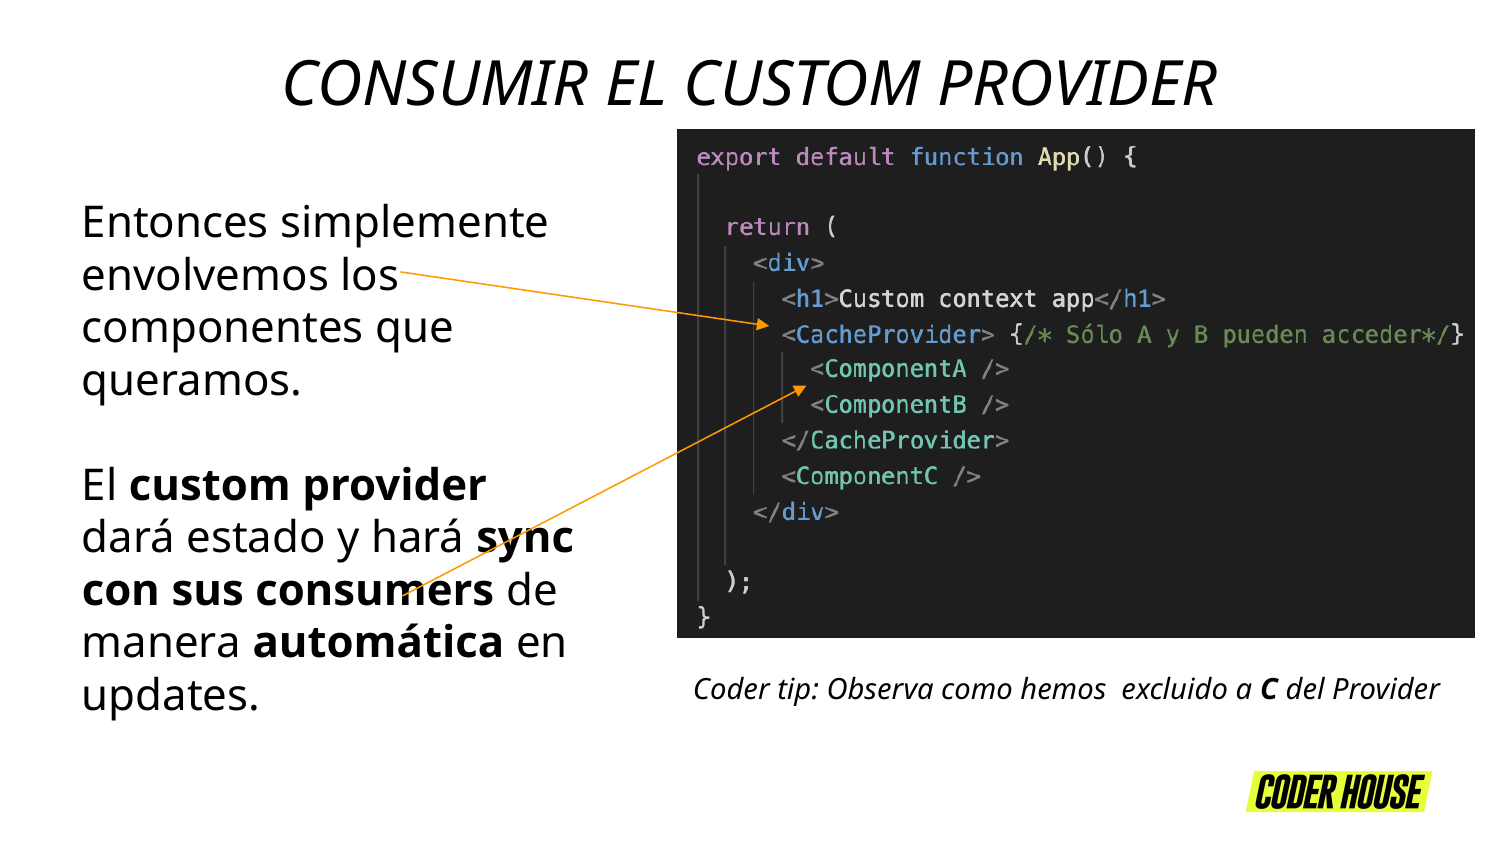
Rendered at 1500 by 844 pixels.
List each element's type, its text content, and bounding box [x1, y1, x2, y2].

picture [1241, 764, 1437, 819]
text_box Coder tip: Observa como hemos excluido a C del Provider [677, 655, 1500, 781]
text_box CONSUMIR EL CUSTOM PROVIDER [264, 17, 1236, 148]
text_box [400, 271, 770, 327]
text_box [402, 385, 807, 597]
picture [677, 129, 1476, 638]
text_box Entonces simplemente envolvemos los componentes que queramos. El custom provider dará estado y hará sync con sus consumers de manera automática en updates. [66, 178, 595, 765]
